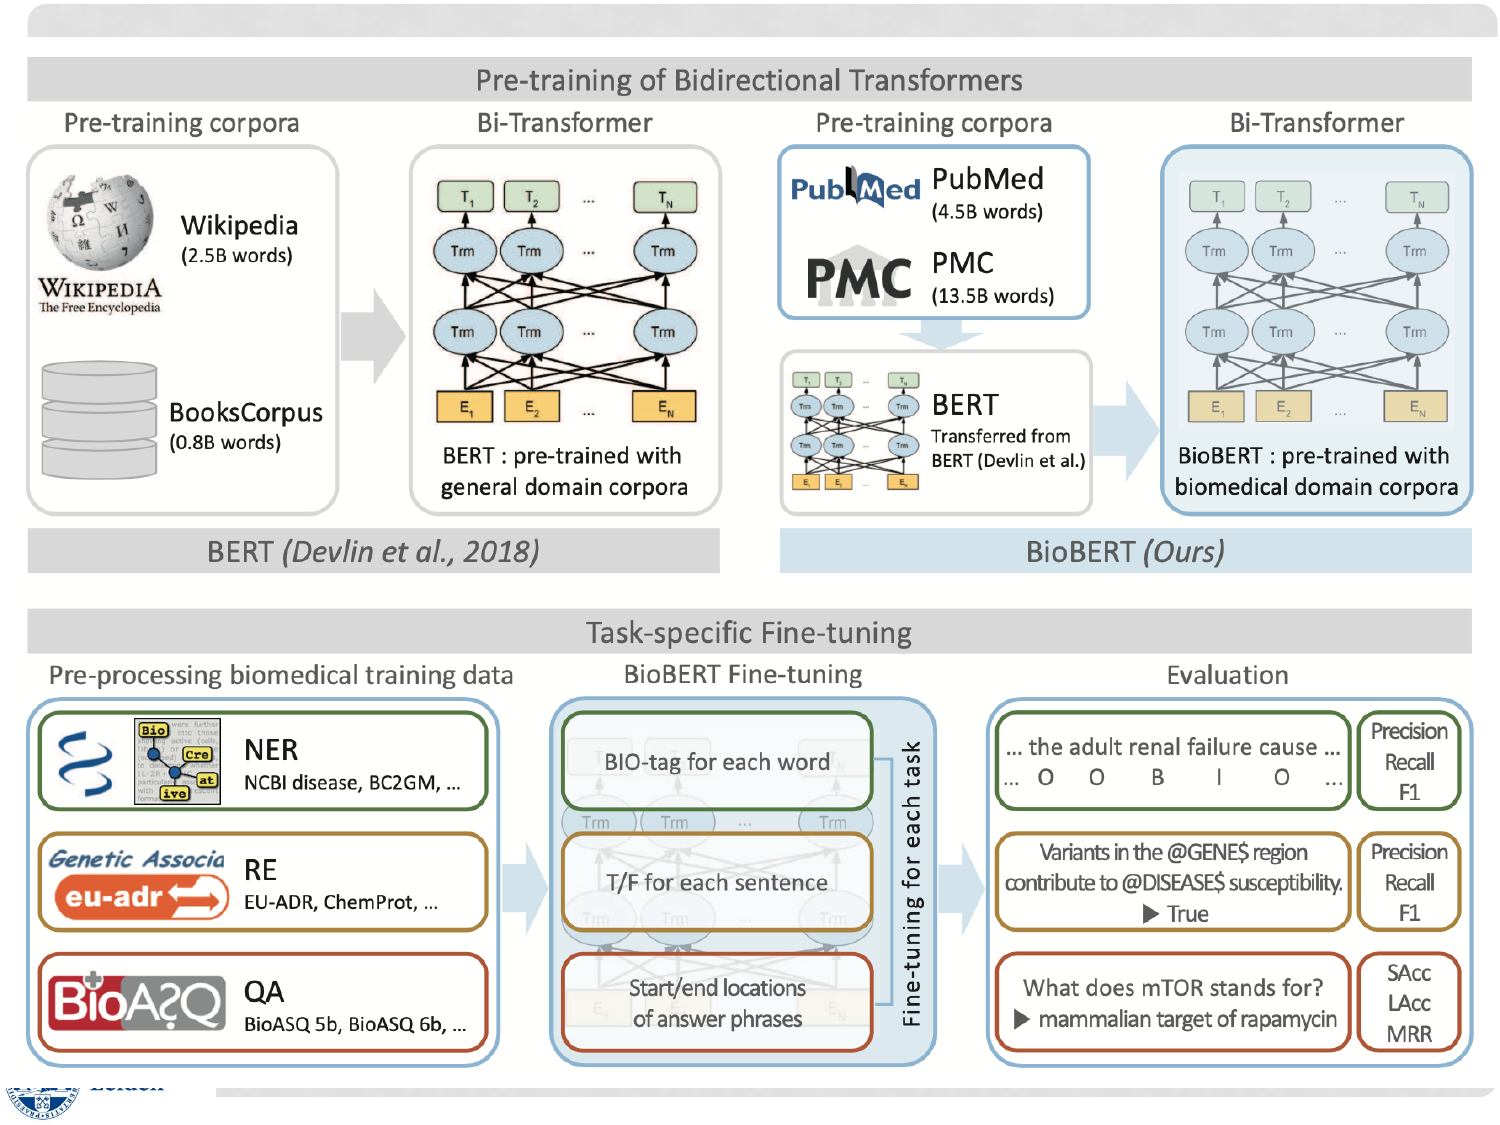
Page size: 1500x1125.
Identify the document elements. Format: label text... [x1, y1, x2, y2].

footer Suzan Verberne 2021 [512, 1089, 988, 1103]
picture [0, 36, 1500, 1125]
